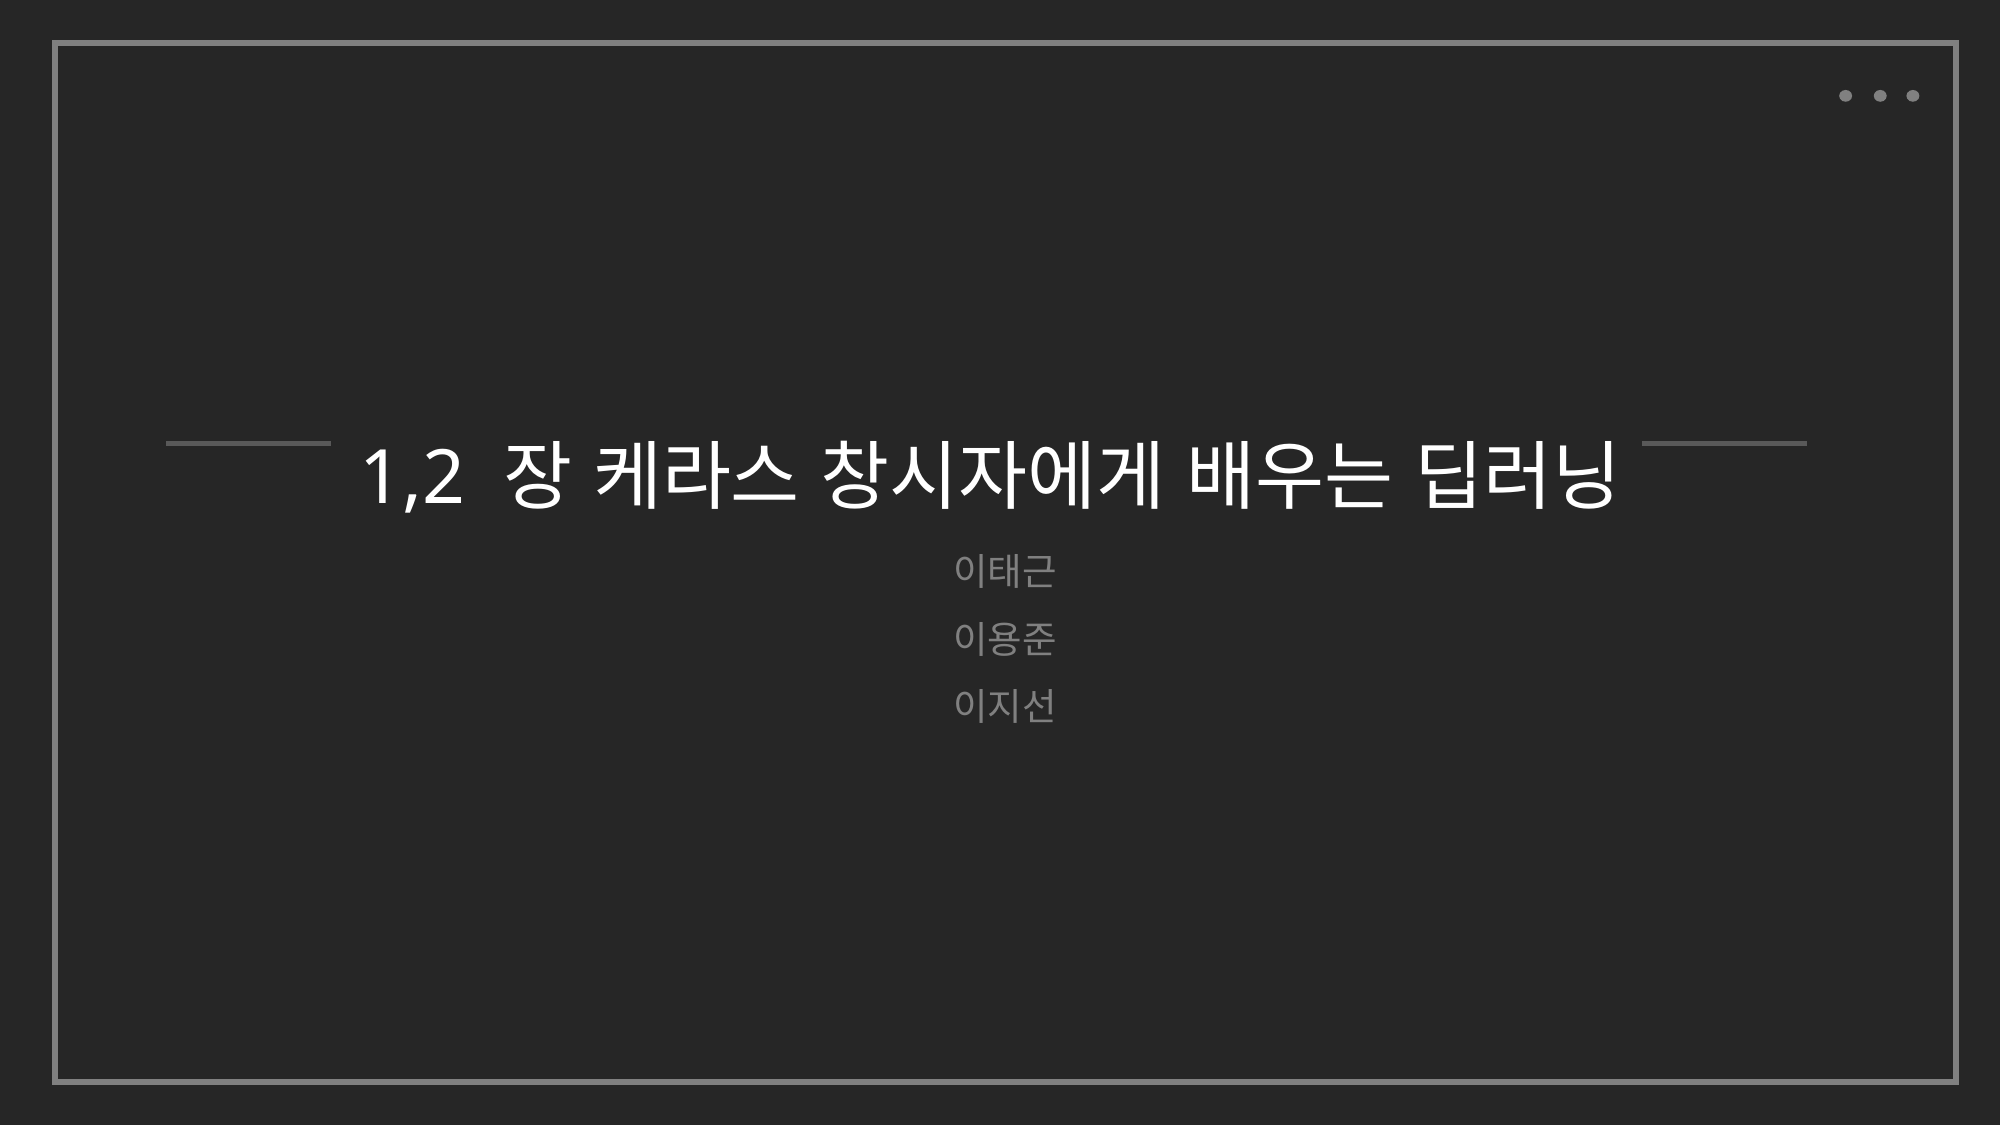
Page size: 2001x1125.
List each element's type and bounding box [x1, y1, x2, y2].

text_box [53, 41, 1958, 1084]
